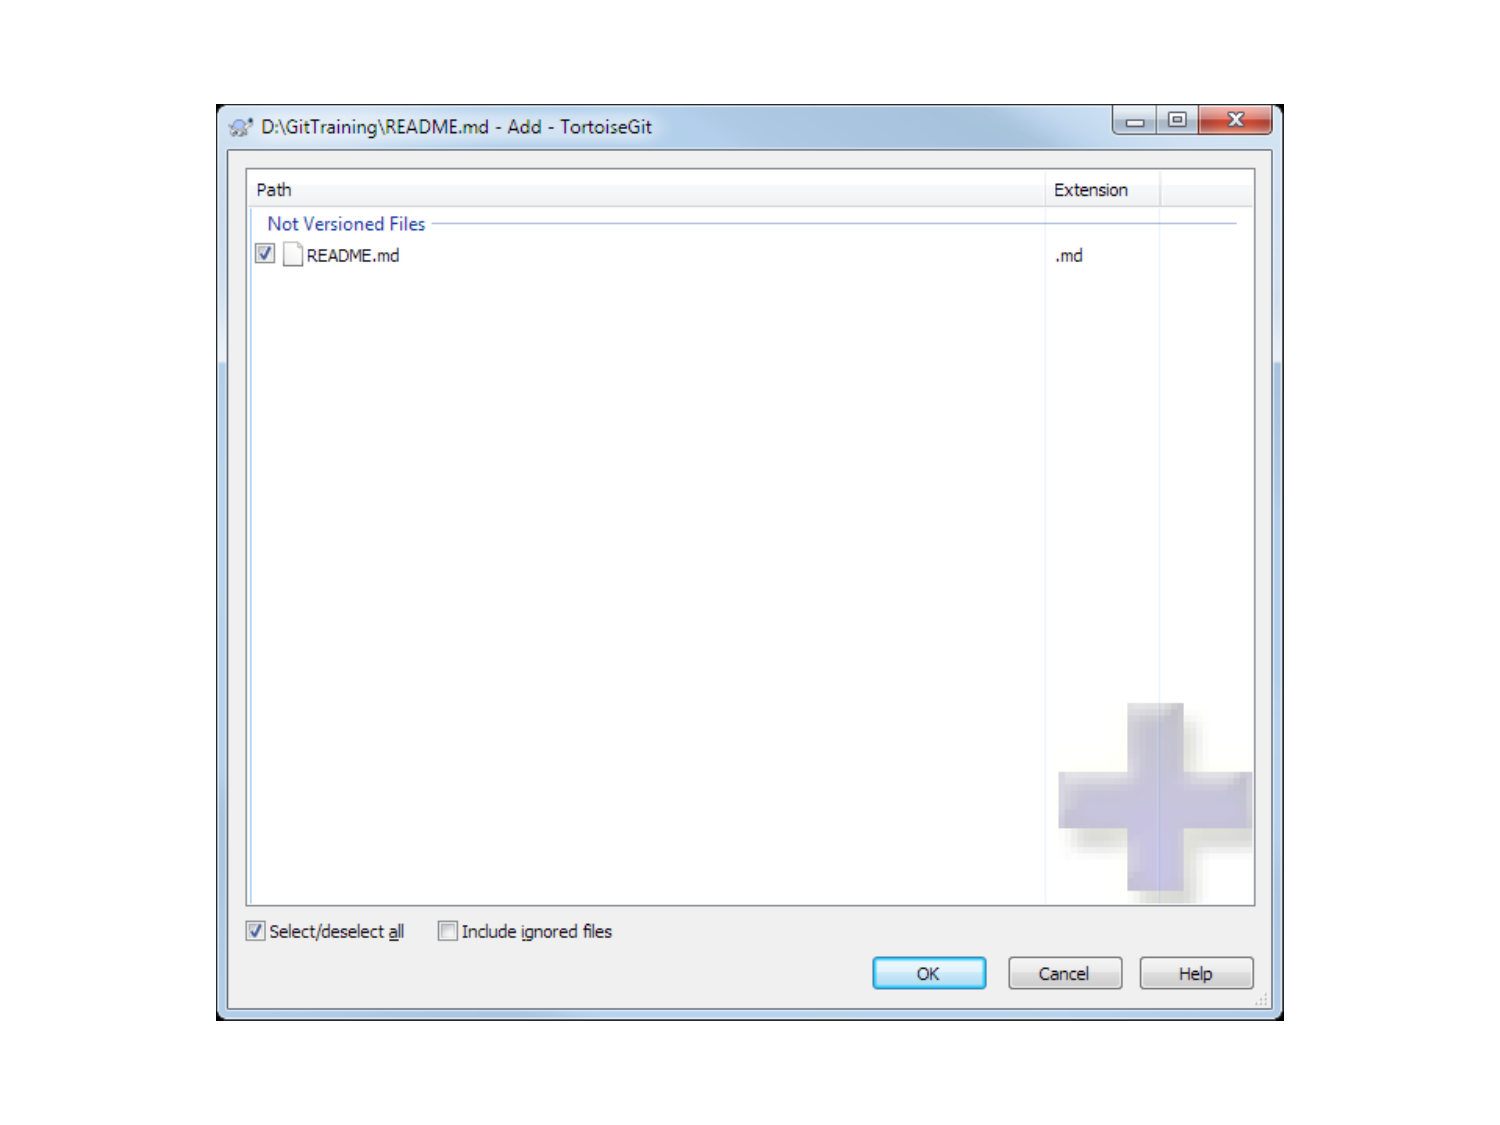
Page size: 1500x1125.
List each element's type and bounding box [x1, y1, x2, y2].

picture [216, 104, 1284, 1021]
